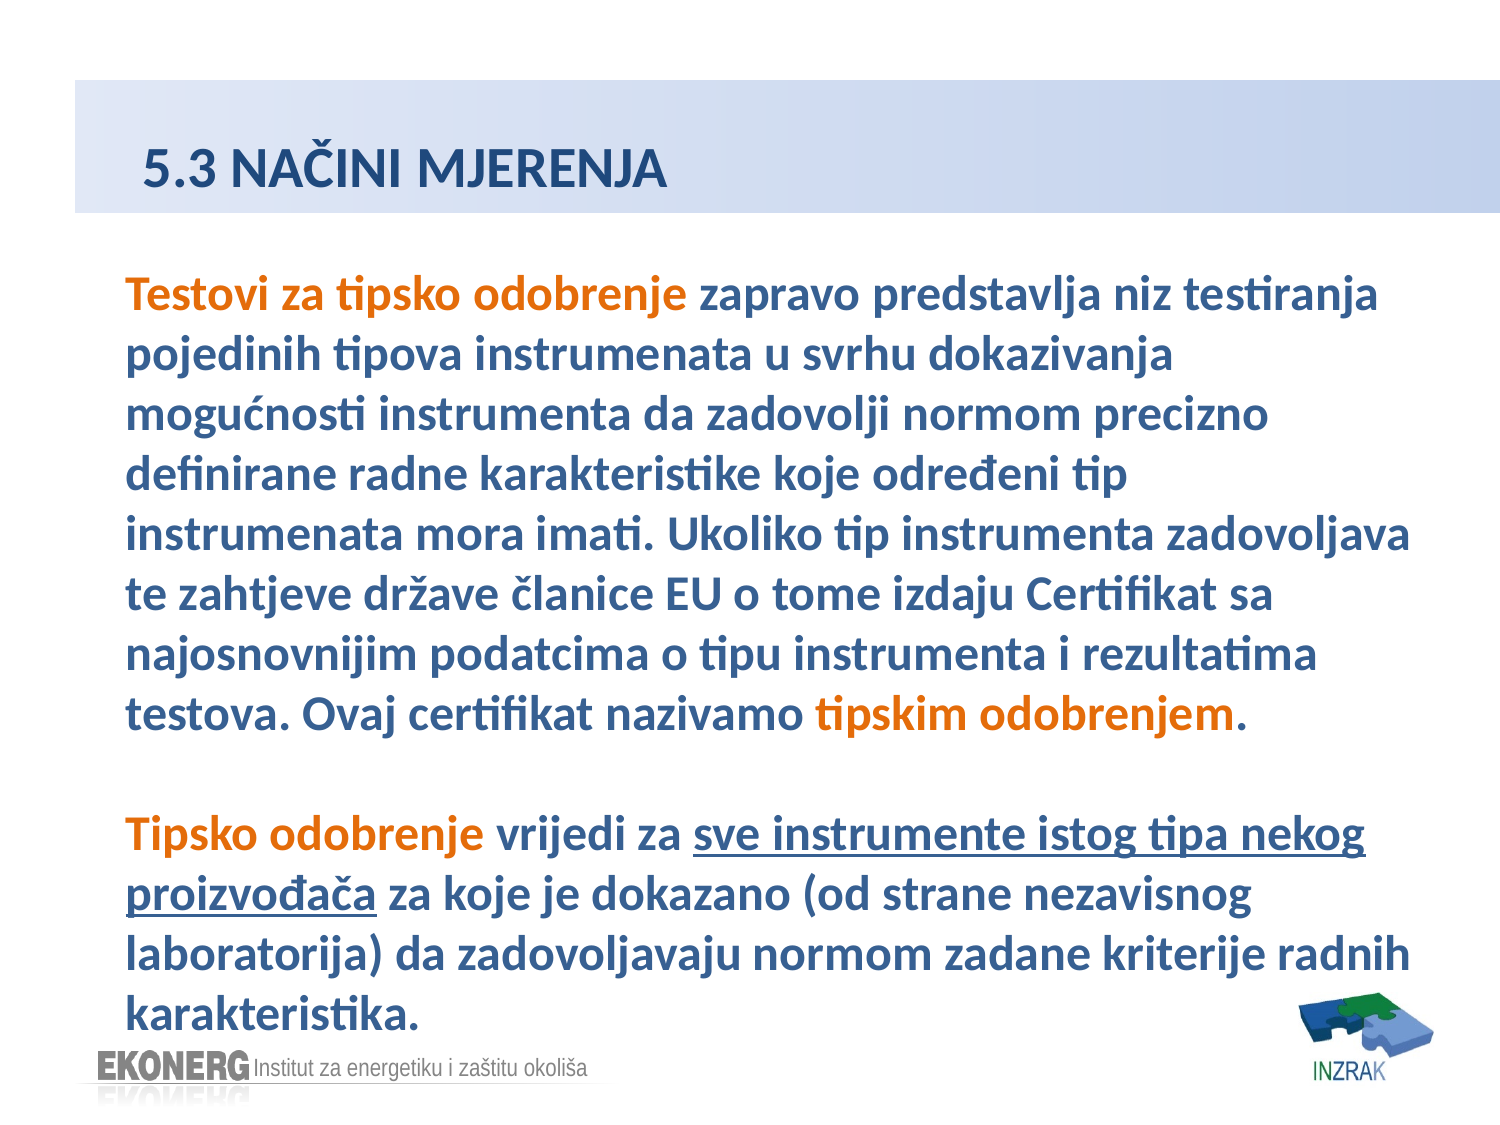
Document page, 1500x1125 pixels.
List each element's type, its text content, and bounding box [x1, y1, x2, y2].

title 5.3 NAČINI MJERENJA [75, 80, 1500, 213]
text_box Testovi za tipsko odobrenje zapravo predstavlja niz testiranja pojedinih tipova instrumenata u svrhu dokazivanja mogućnosti instrumenta da zadovolji normom precizno definirane radne karakteristike koje određeni tip instrumenata mora imati. Ukoliko tip instrumenta zadovoljava te zahtjeve države članice EU o tome izdaju Certifikat sa najosnovnijim podatcima o tipu instrumenta i rezultatima testova. Ovaj certifikat nazivamo tipskim odobrenjem. Tipsko odobrenje vrijedi za sve instrumente istog tipa nekog proizvođača za koje je dokazano (od strane nezavisnog laboratorija) da zadovoljavaju normom zadane kriterije radnih karakteristika. [110, 253, 1429, 1049]
picture [1298, 992, 1434, 1088]
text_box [61, 1038, 636, 1112]
